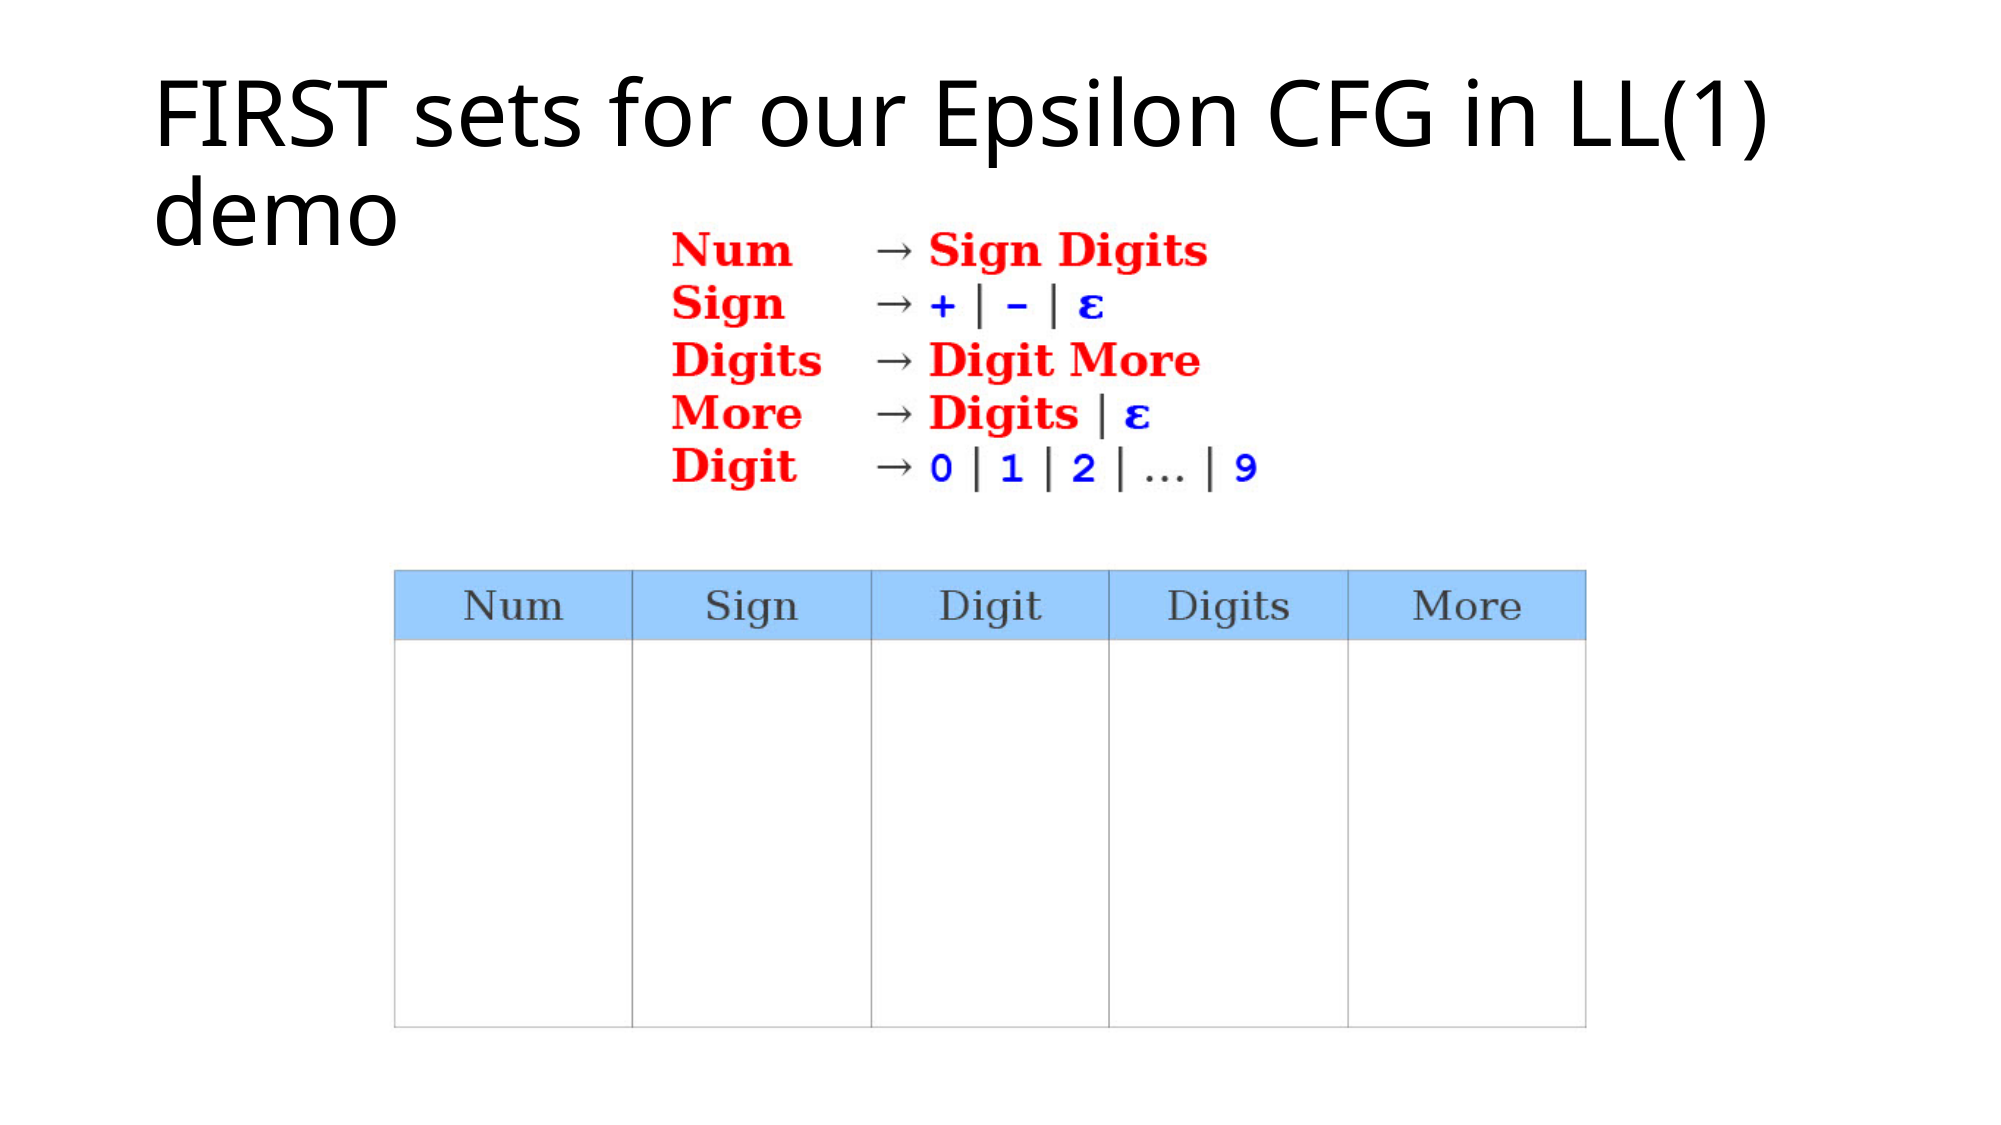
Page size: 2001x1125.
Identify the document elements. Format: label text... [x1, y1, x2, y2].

text_box FIRST sets for our Epsilon CFG in LL(1) demo [137, 59, 249, 188]
picture [249, 0, 1751, 1125]
text_box FIRST sets for our Epsilon CFG in LL(1) demo [1751, 59, 1863, 188]
